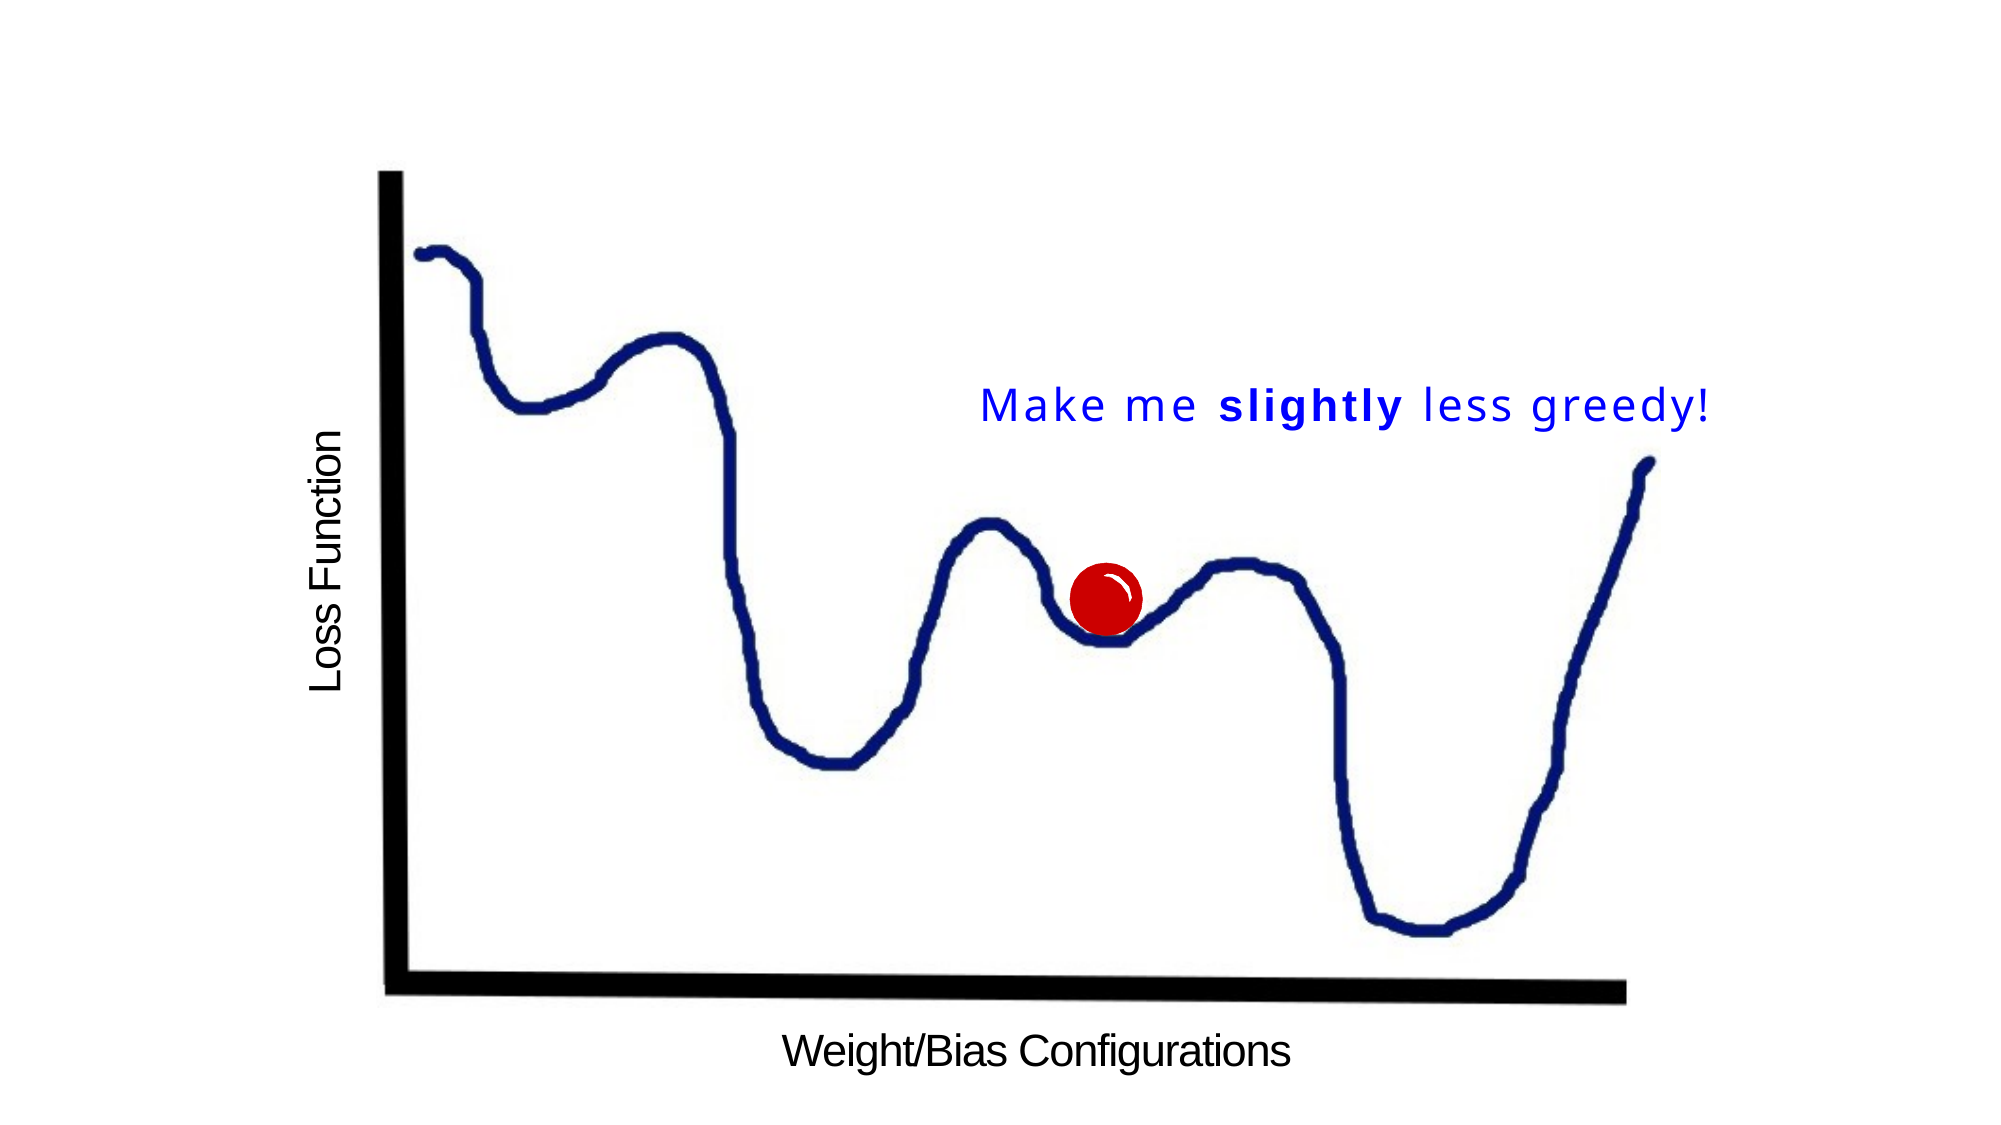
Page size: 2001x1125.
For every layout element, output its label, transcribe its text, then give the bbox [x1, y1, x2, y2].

text_box Weight/Bias Configurations [779, 1023, 1417, 1076]
picture [376, 160, 1661, 1008]
text_box [1104, 573, 1132, 602]
text_box [1069, 562, 1143, 636]
text_box Loss Function [296, 415, 350, 698]
text_box Make me slightly less greedy! [976, 374, 1736, 431]
